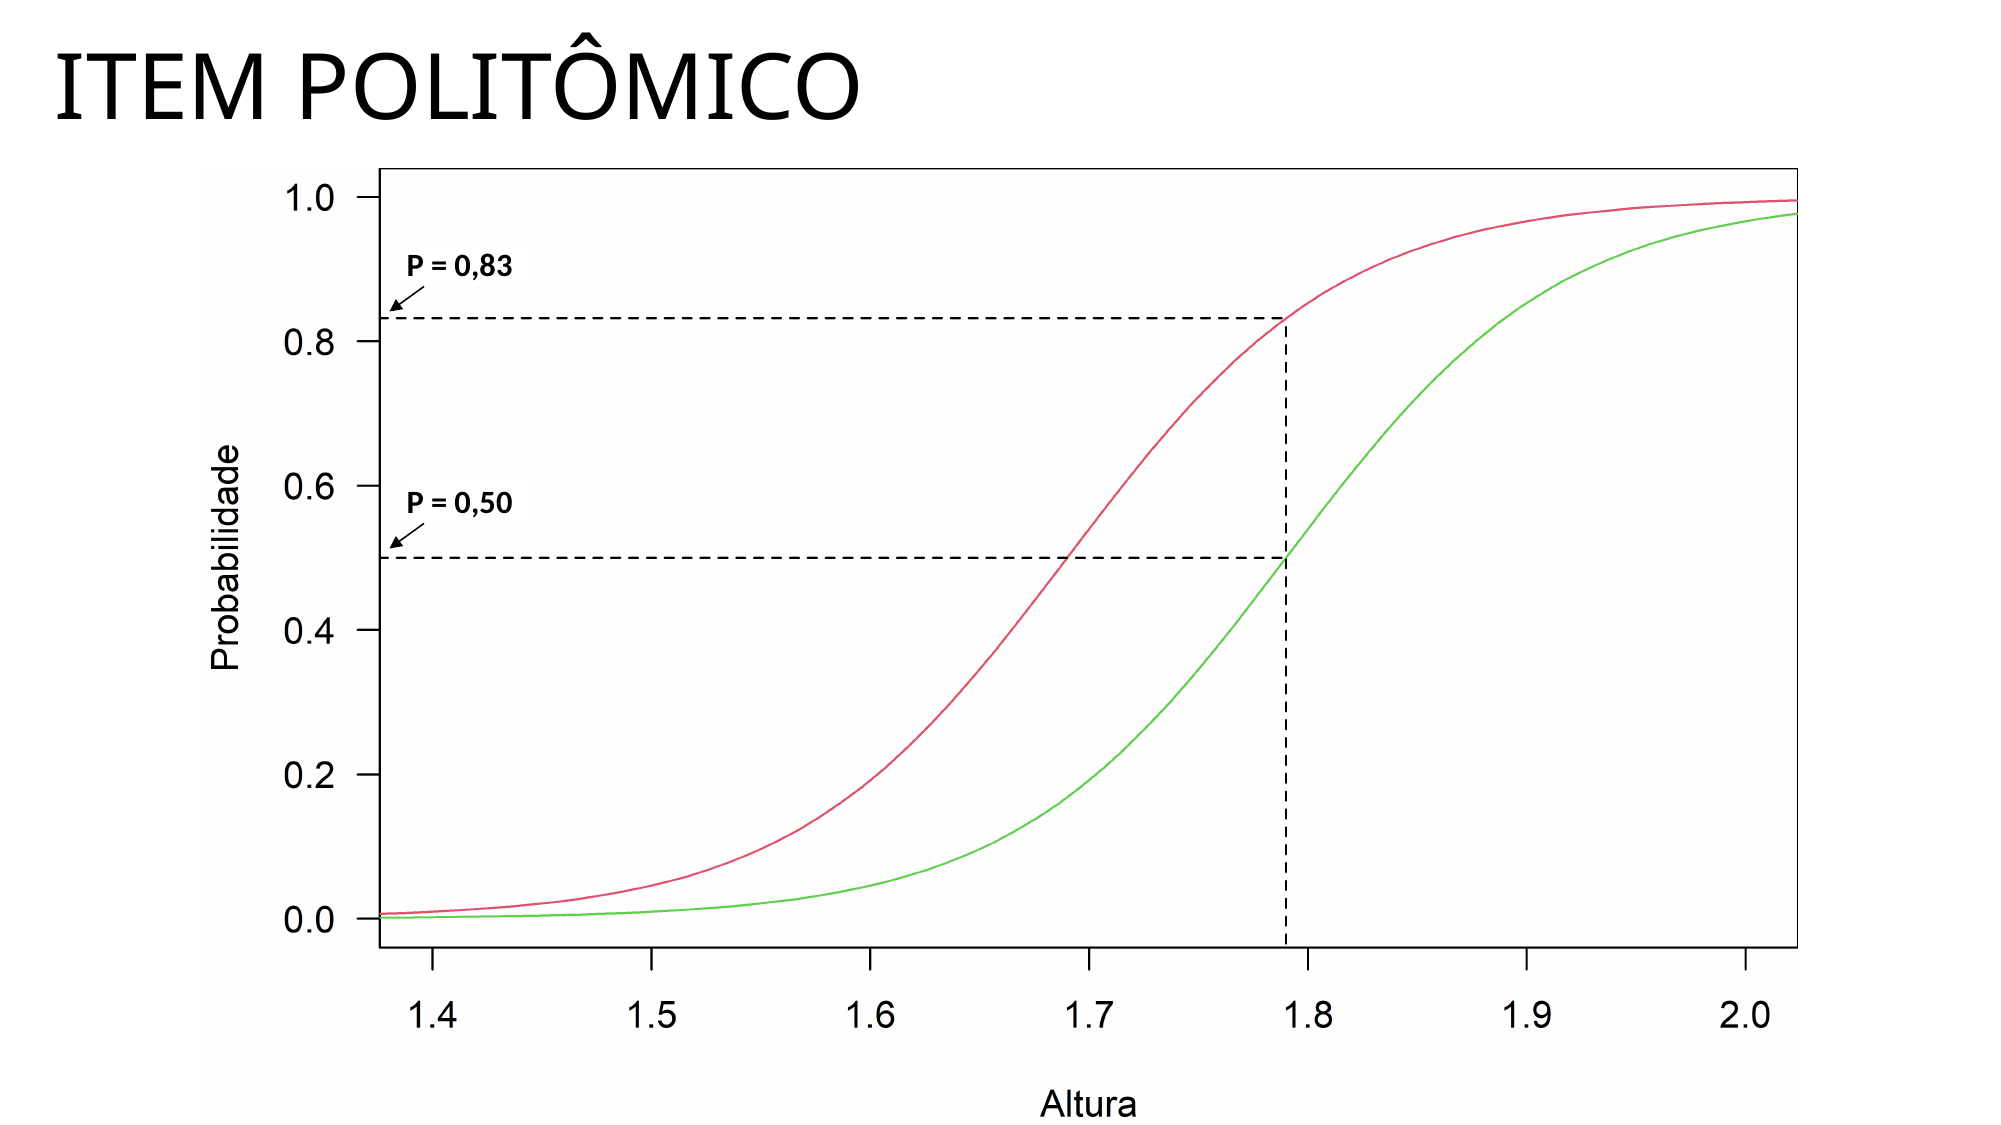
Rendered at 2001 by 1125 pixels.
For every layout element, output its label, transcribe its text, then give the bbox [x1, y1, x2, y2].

picture [202, 168, 1798, 1125]
title ITEM POLITÔMICO [40, 32, 1961, 151]
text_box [389, 523, 425, 549]
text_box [389, 286, 425, 312]
